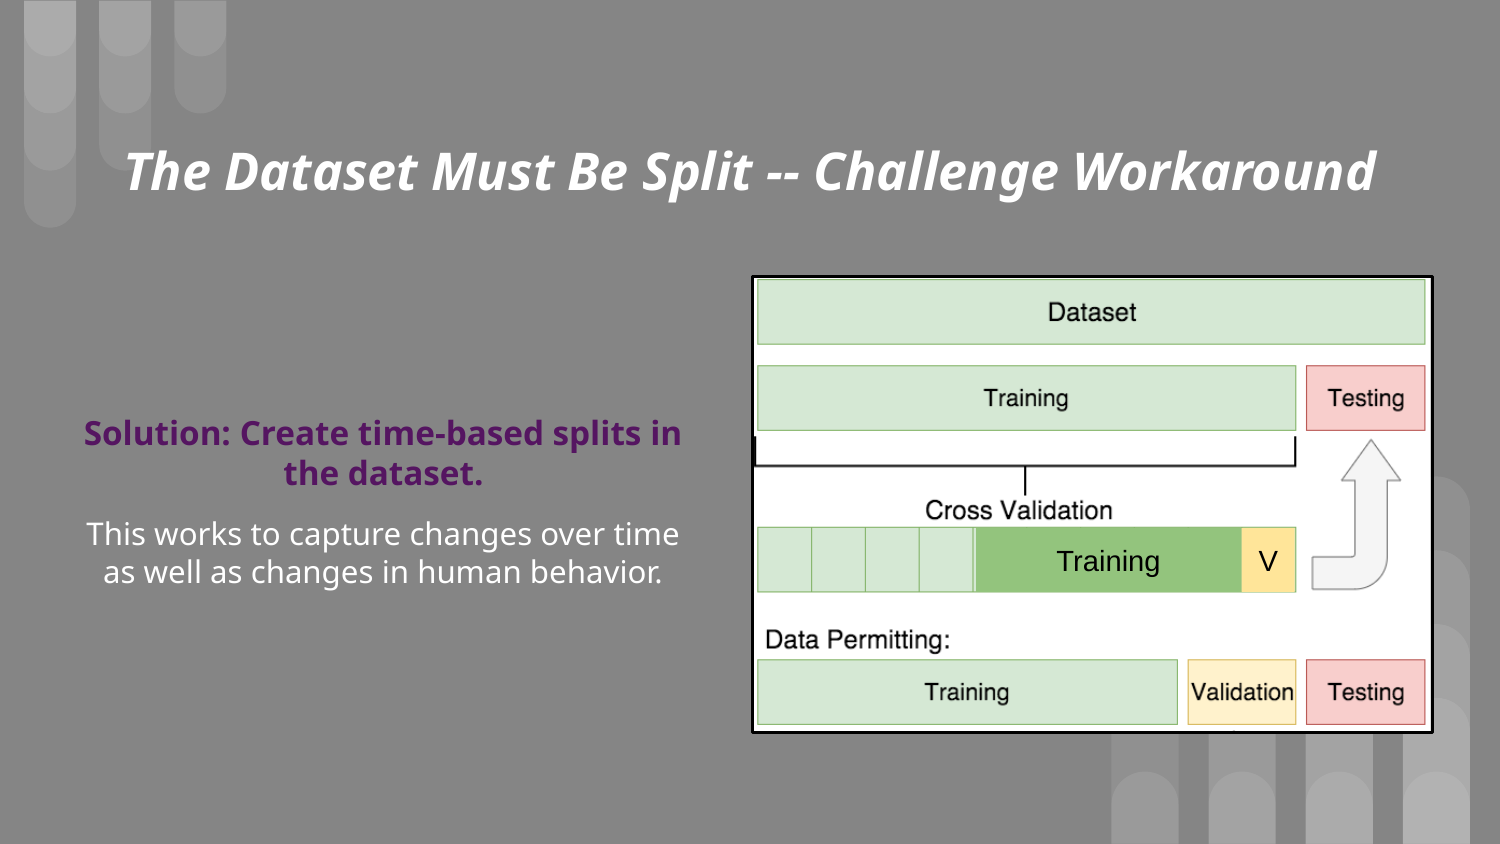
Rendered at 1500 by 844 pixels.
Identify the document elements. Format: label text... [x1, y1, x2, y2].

title The Dataset Must Be Split -- Challenge Workaround [98, 131, 1402, 209]
picture [753, 278, 1431, 732]
list Solution: Create time-based splits in the dataset. This works to capture changes over time as well as changes in human behavior. [63, 397, 705, 612]
